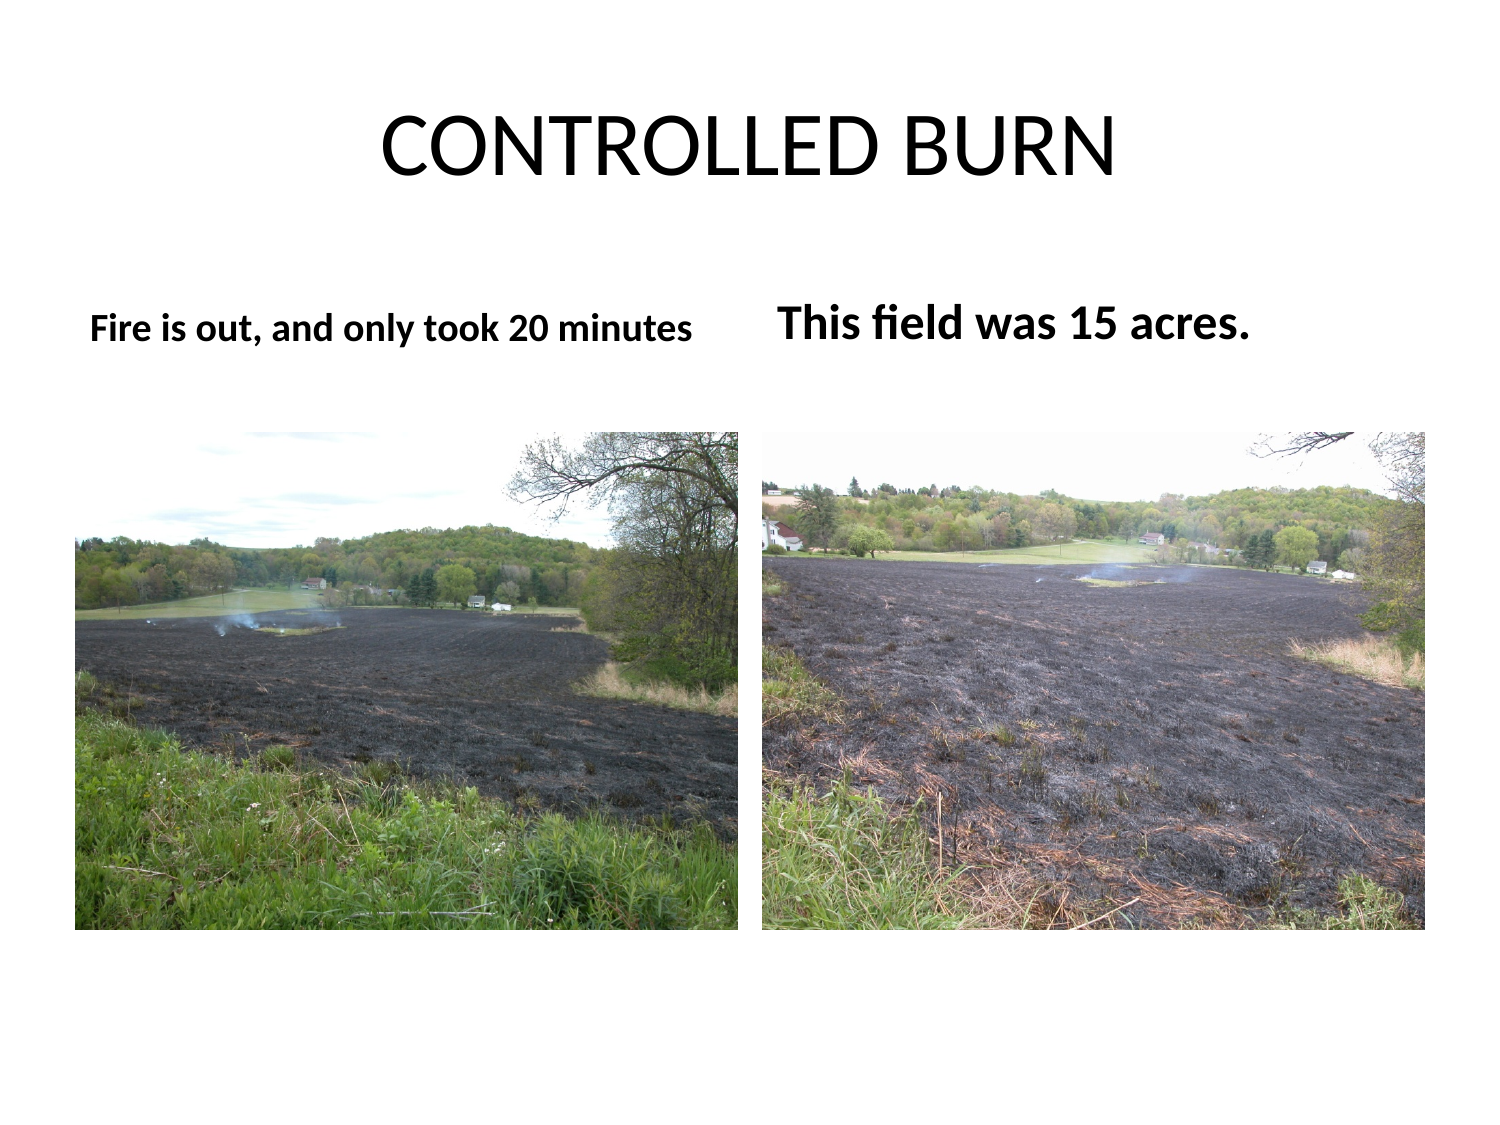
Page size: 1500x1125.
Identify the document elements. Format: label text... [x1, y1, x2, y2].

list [74, 432, 738, 930]
list This field was 15 acres. [761, 251, 1425, 357]
list Fire is out, and only took 20 minutes [75, 251, 738, 357]
title CONTROLLED BURN [75, 45, 1425, 233]
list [761, 432, 1425, 930]
